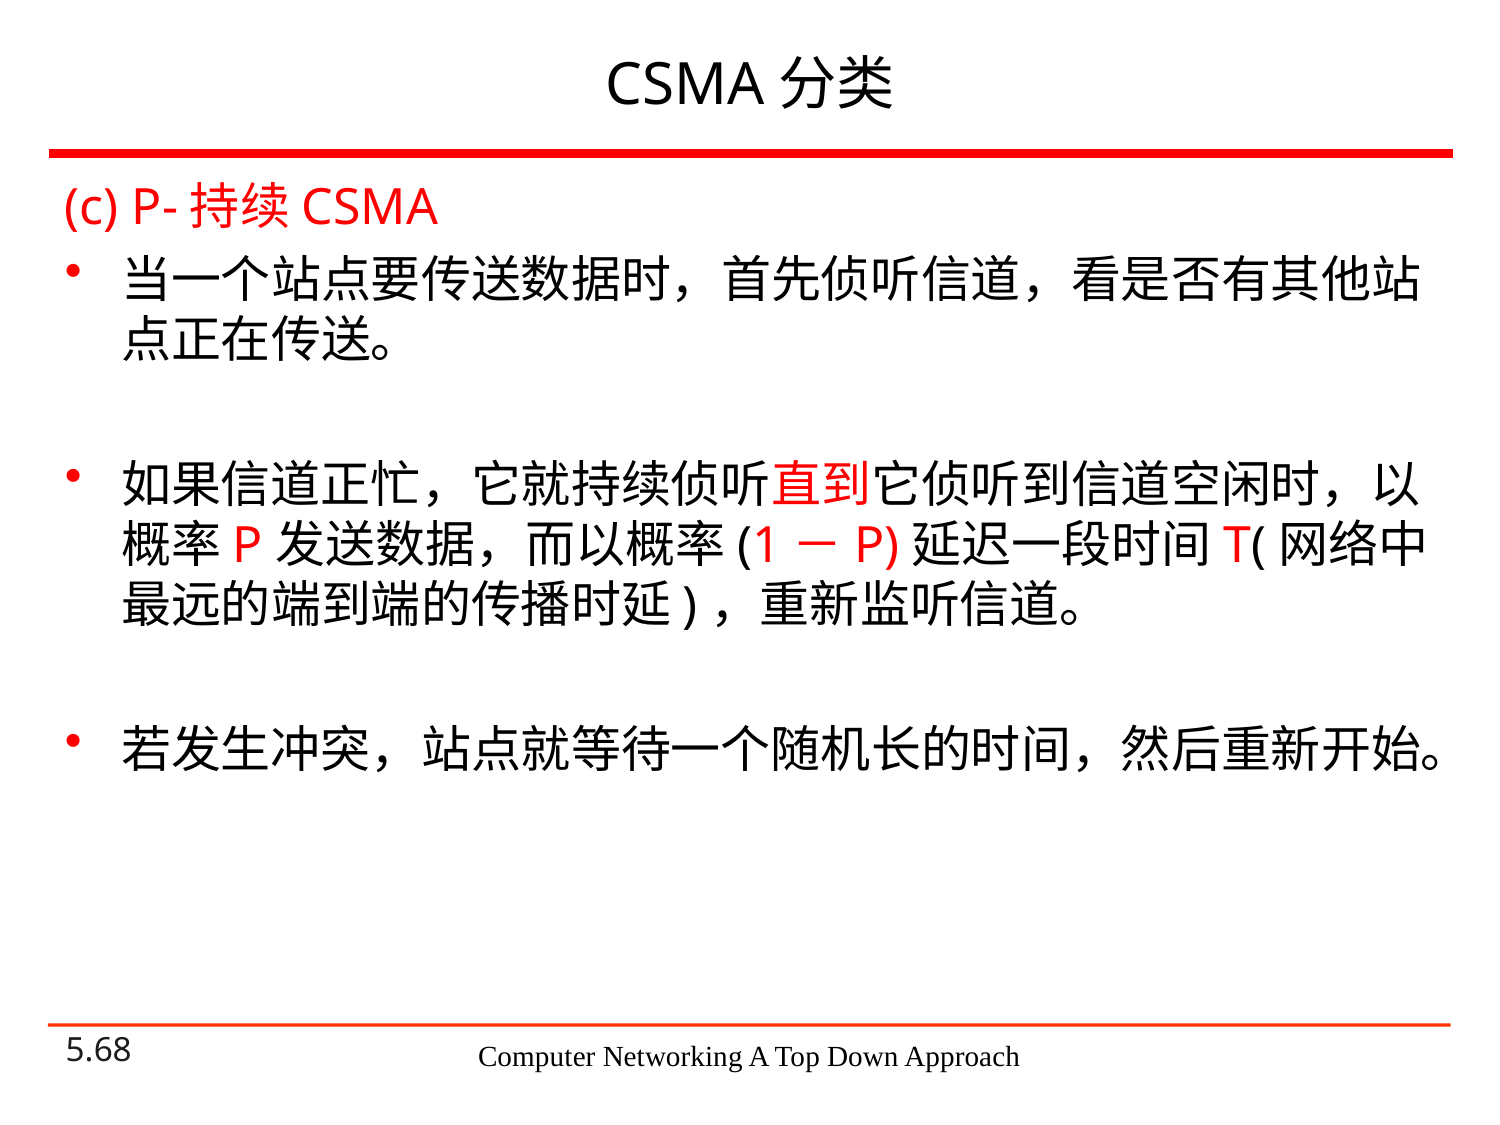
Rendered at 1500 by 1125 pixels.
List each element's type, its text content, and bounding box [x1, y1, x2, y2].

list (c) P-持续CSMA 当一个站点要传送数据时，首先侦听信道，看是否有其他站点正在传送。 如果信道正忙，它就持续侦听直到它侦听到信道空闲时，以概率P发送数据，而以概率(1－P)延迟一段时间T(网络中最远的端到端的传播时延)，重新监听信道。 若发生冲突，站点就等待一个随机长的时间，然后重新开始。 [49, 166, 1453, 1018]
title CSMA分类 [49, 35, 1451, 141]
